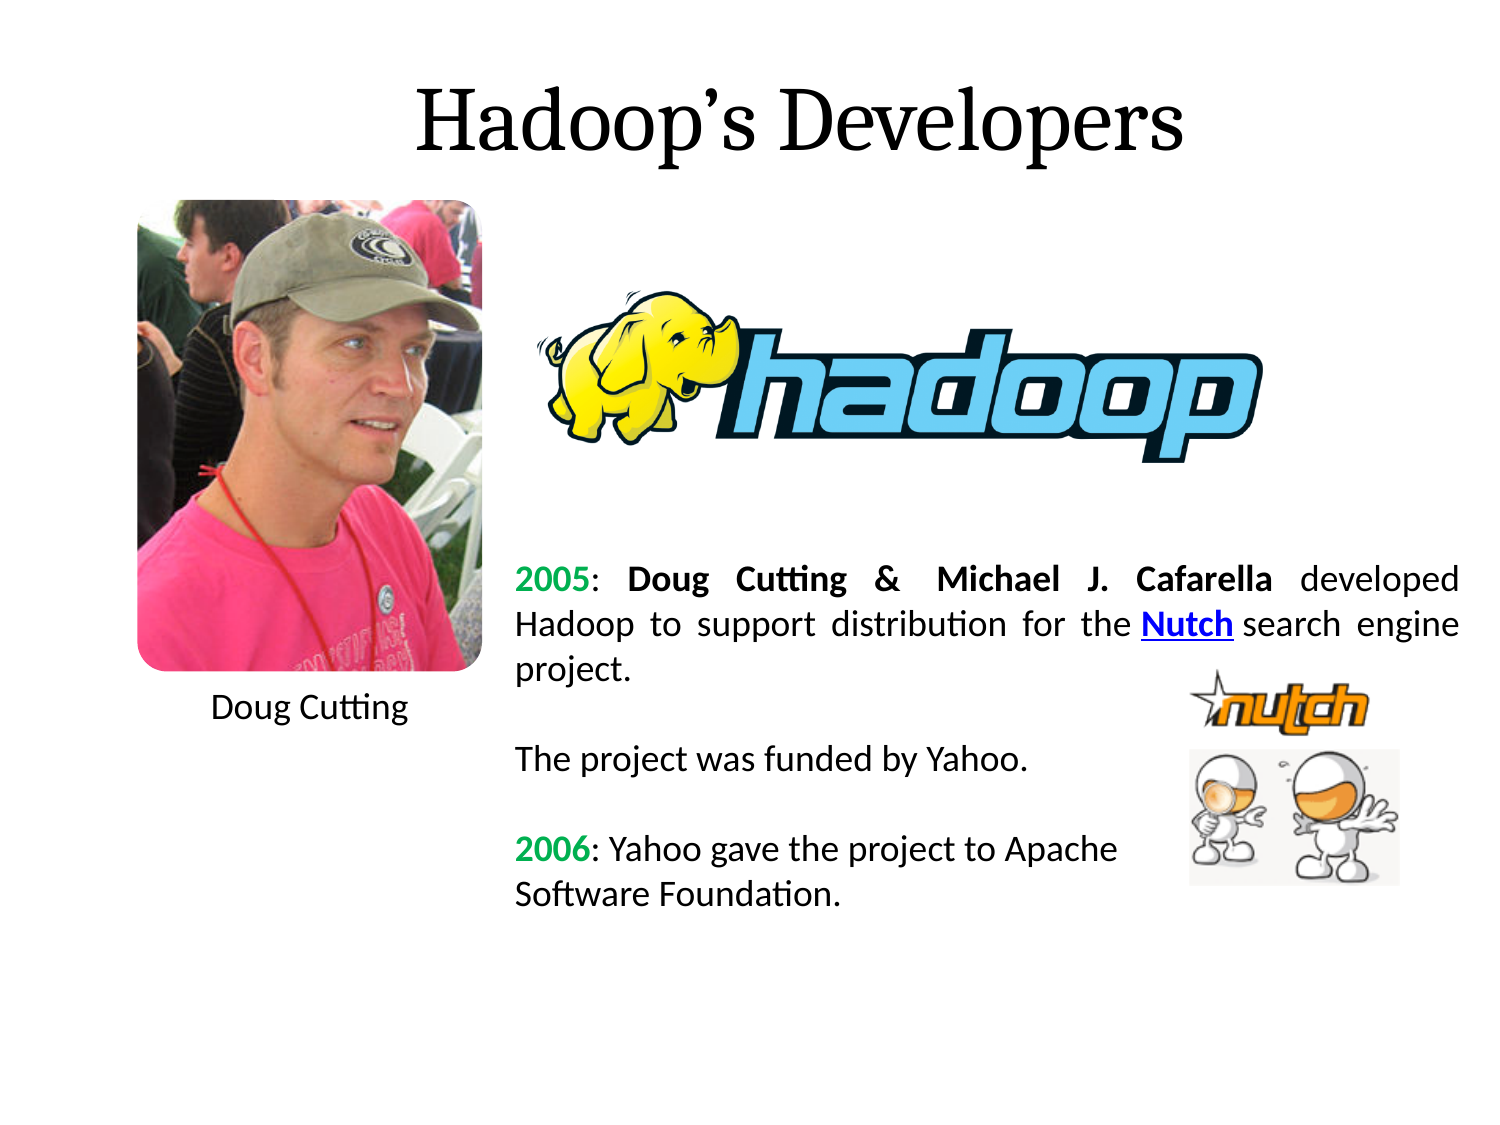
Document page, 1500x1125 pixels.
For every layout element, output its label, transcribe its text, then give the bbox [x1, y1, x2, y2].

picture [1188, 665, 1379, 742]
picture [537, 290, 1263, 463]
picture [137, 199, 483, 672]
picture [1188, 749, 1401, 887]
text_box 2005: Doug Cutting & Michael J. Cafarella developed Hadoop to support distribution for the Nutch search engine project. The project was funded by Yahoo. 2006: Yahoo gave the project to Apache Software Foundation. [499, 546, 1475, 921]
text_box Doug Cutting [137, 679, 483, 735]
title Hadoop’s Developers [125, 19, 1475, 208]
